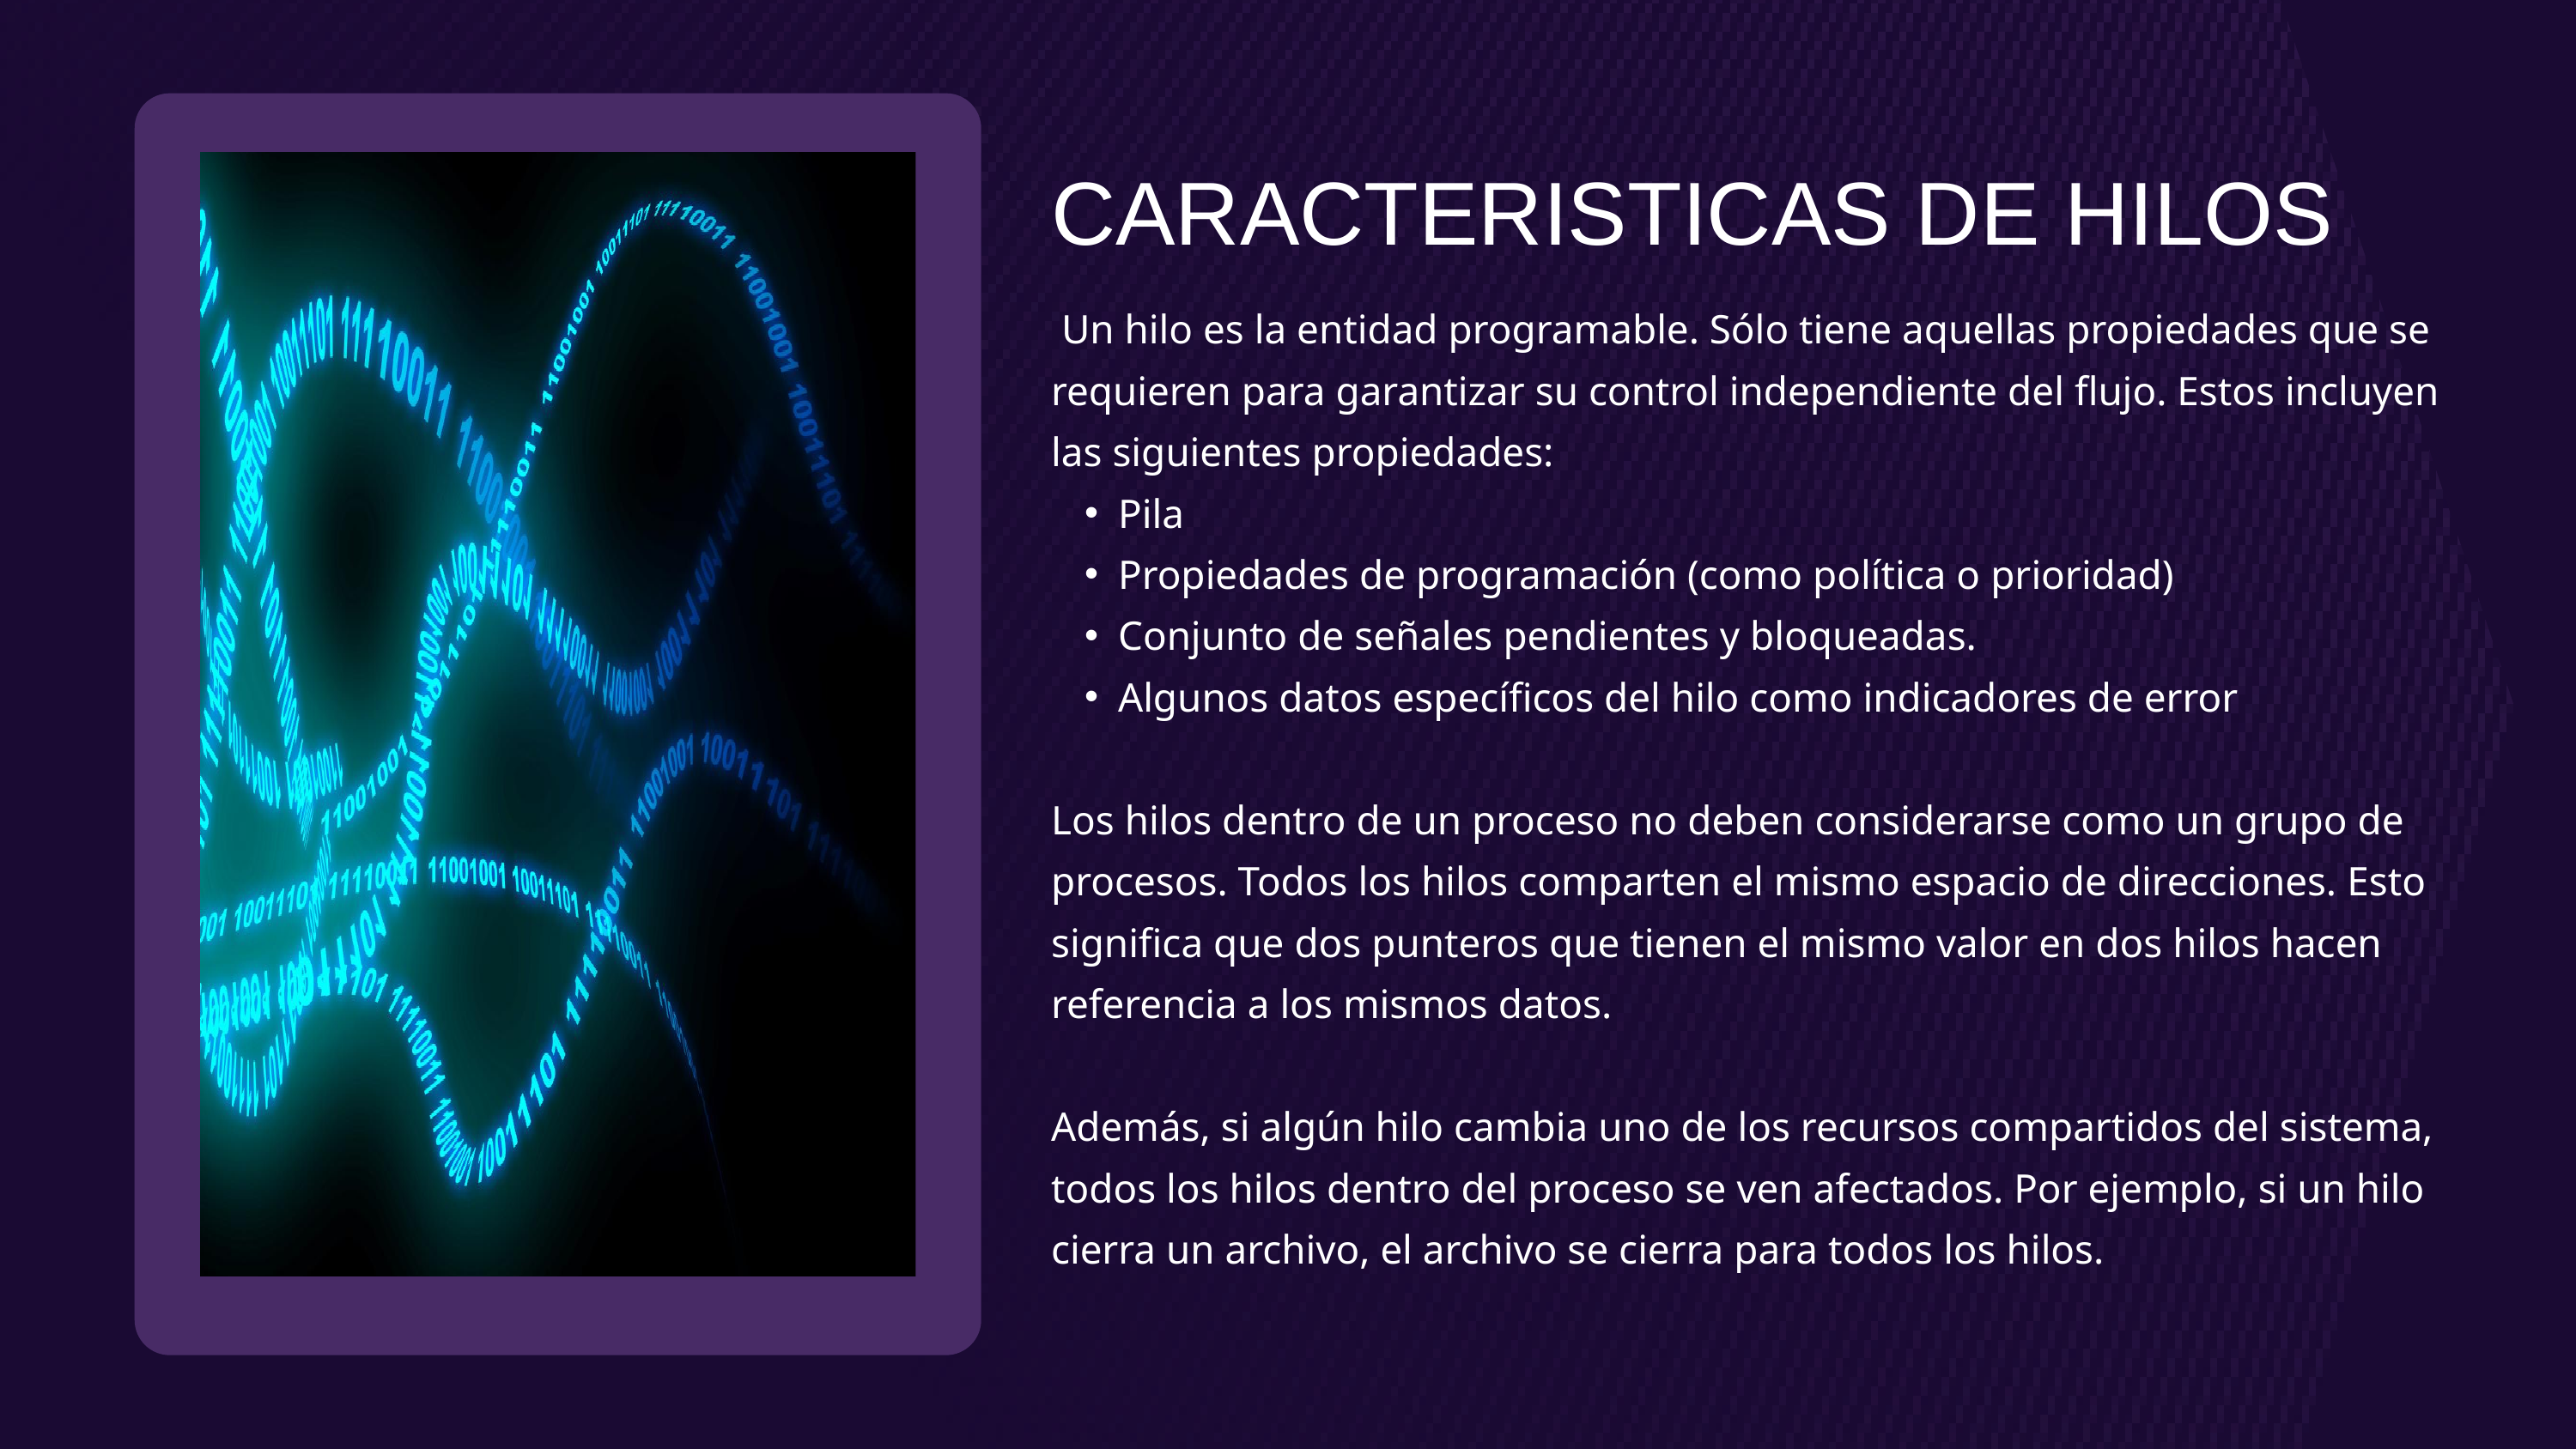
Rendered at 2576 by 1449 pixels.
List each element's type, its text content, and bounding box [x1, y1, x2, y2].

text_box [0, 0, 2576, 1449]
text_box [134, 77, 981, 1355]
text_box Un hilo es la entidad programable. Sólo tiene aquellas propiedades que se requieren para garantizar su control independiente del flujo. Estos incluyen las siguientes propiedades: Pila Propiedades de programación (como política o prioridad) Conjunto de señales pendientes y bloqueadas. Algunos datos específicos del hilo como indicadores de error Los hilos dentro de un proceso no deben considerarse como un grupo de procesos. Todos los hilos comparten el mismo espacio de direcciones. Esto significa que dos punteros que tienen el mismo valor en dos hilos hacen referencia a los mismos datos. Además, si algún hilo cambia uno de los recursos compartidos del sistema, todos los hilos dentro del proceso se ven afectados. Por ejemplo, si un hilo cierra un archivo, el archivo se cierra para todos los hilos. [1051, 290, 2442, 1272]
text_box CARACTERISTICAS DE HILOS [1051, 133, 2391, 264]
